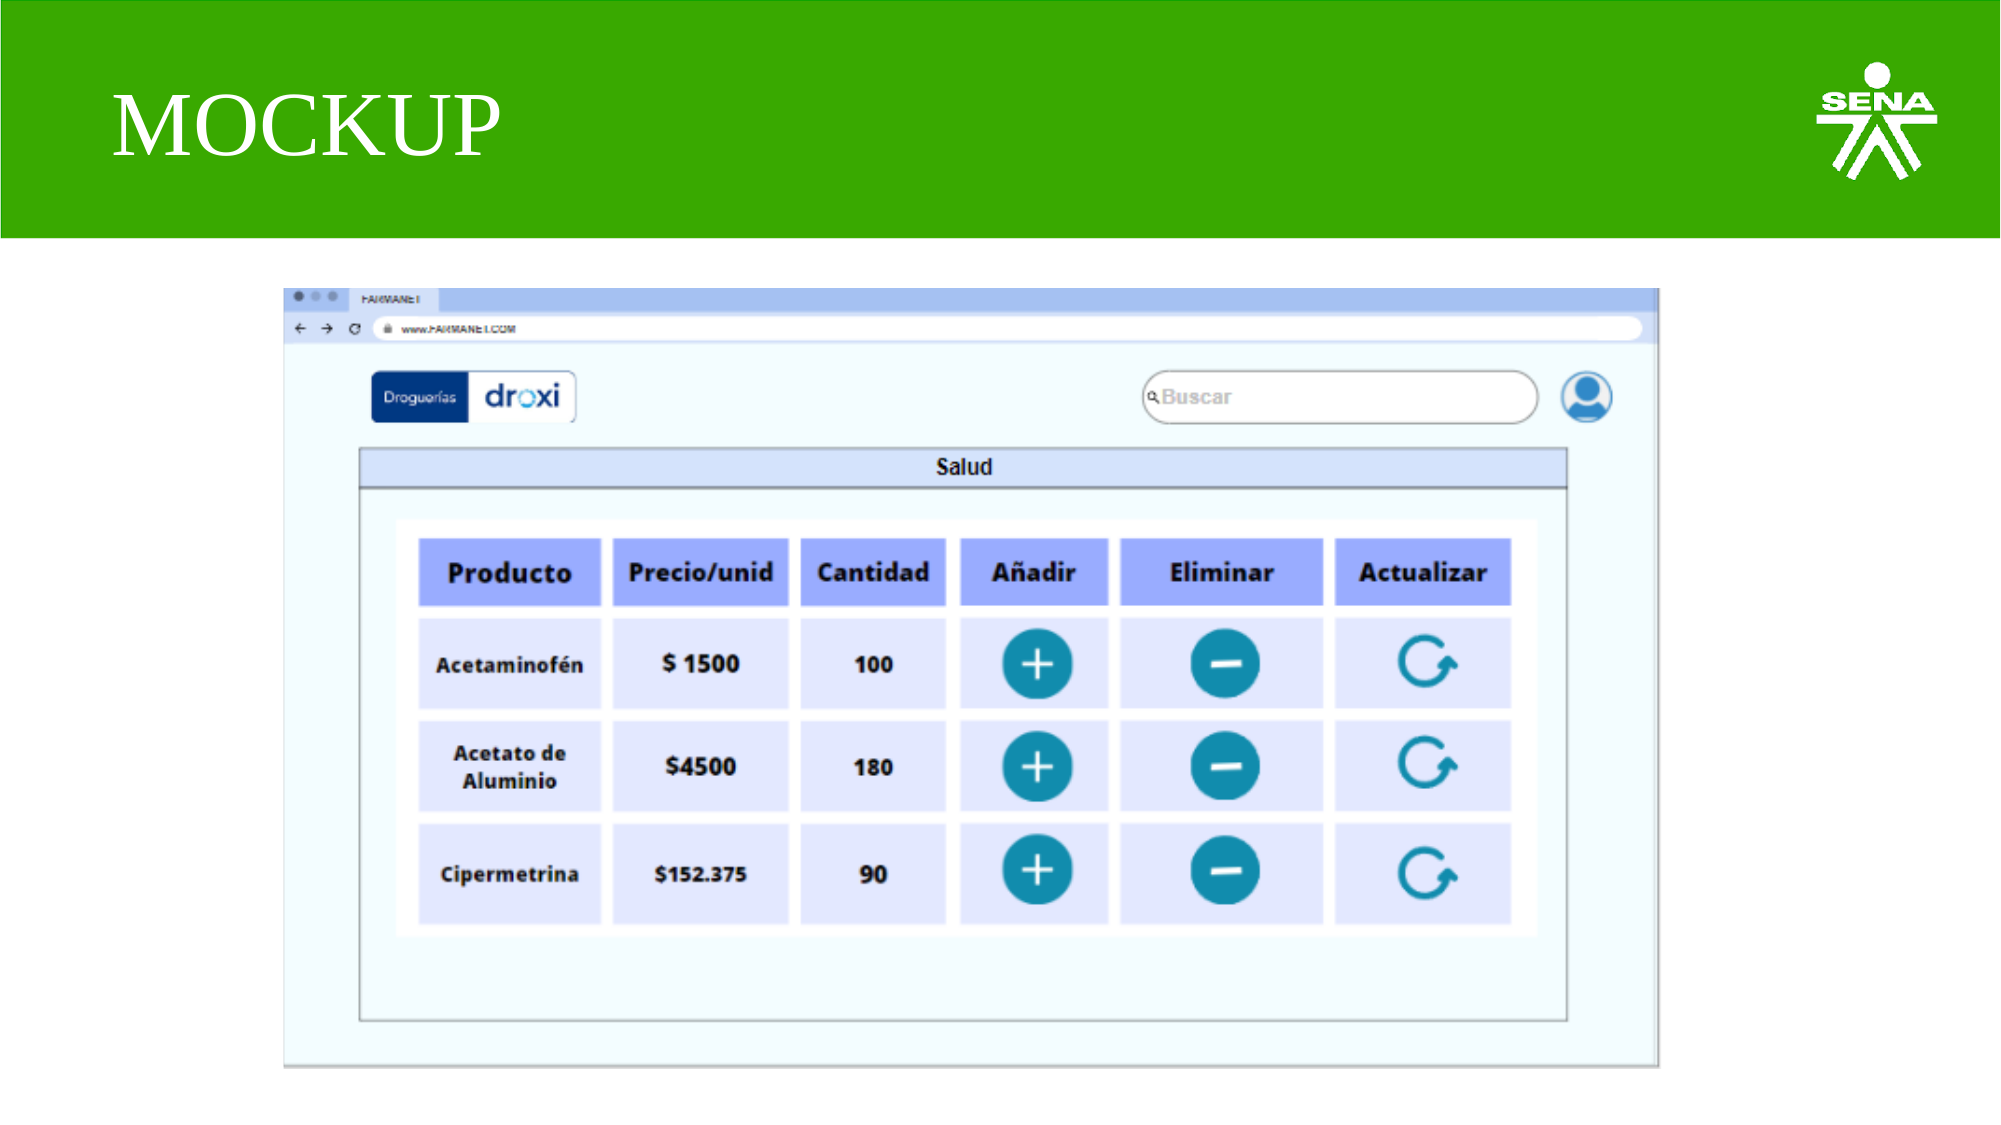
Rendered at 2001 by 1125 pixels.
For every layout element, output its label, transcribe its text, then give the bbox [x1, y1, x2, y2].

title MOCKUP [96, 17, 1822, 235]
picture [0, 0, 2001, 1125]
